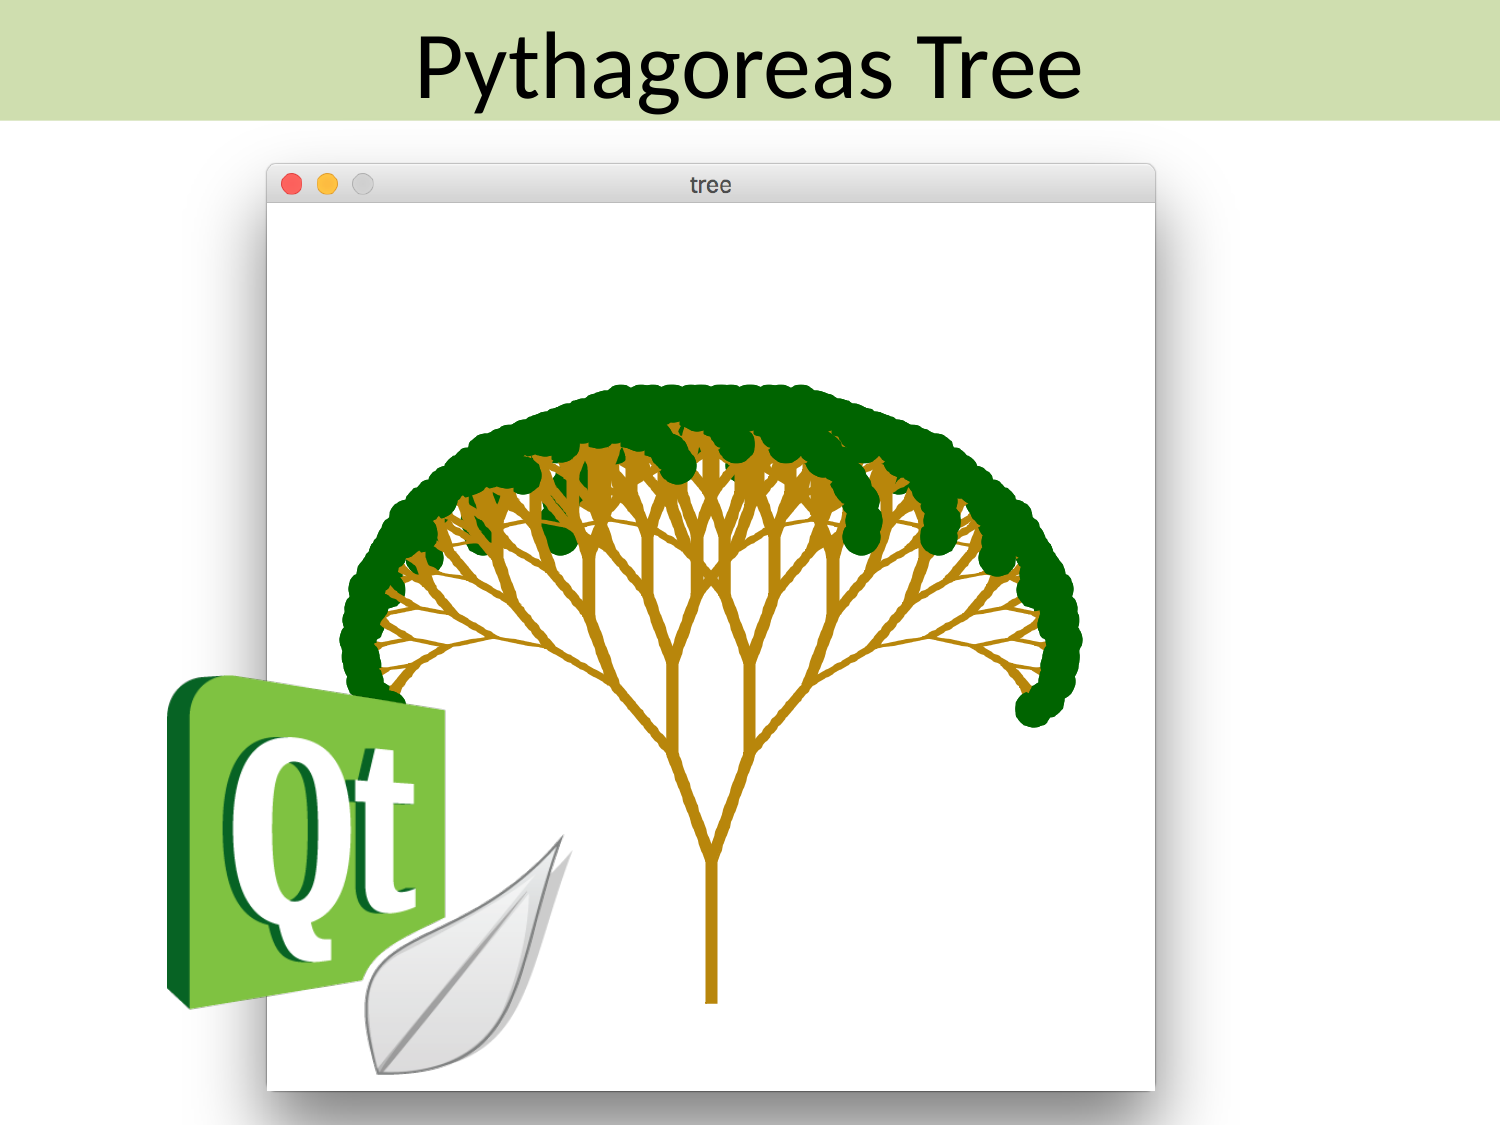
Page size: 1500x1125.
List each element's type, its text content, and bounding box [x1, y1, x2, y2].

picture [167, 106, 1254, 1125]
text_box Pythagoreas Tree [0, 0, 1500, 121]
